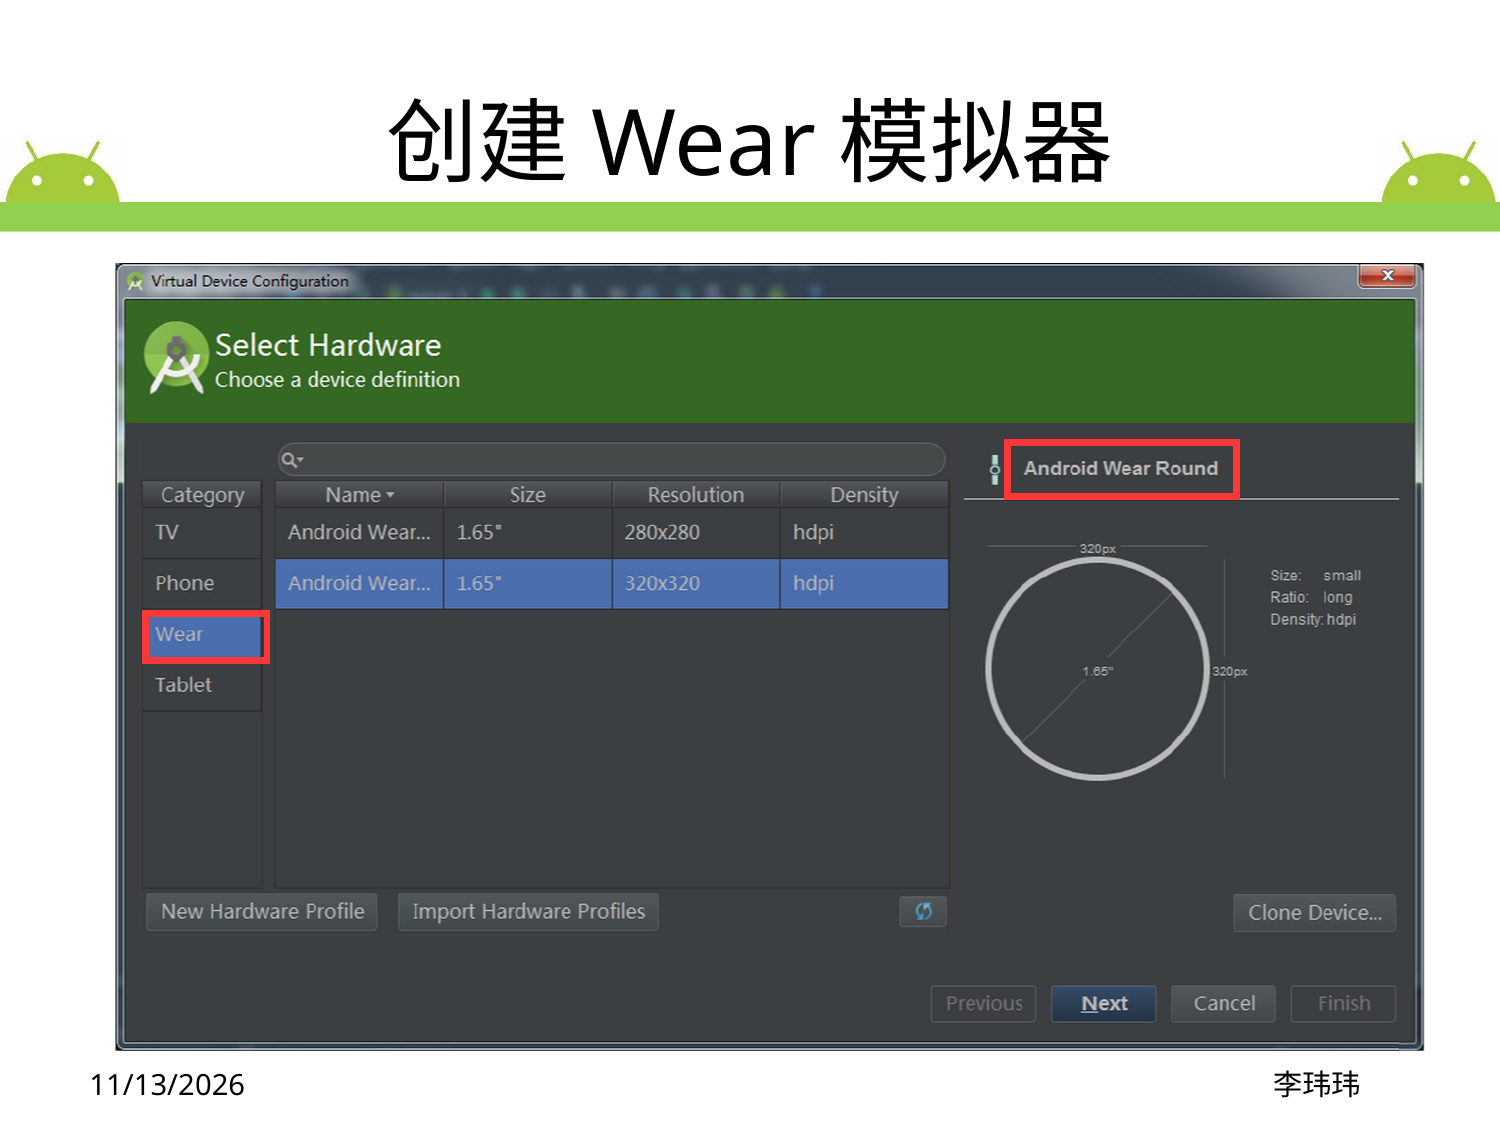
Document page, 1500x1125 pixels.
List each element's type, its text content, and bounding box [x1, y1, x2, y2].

title 创建Wear模拟器 [75, 45, 1425, 233]
picture [1425, 137, 1500, 202]
picture [0, 137, 75, 202]
picture [113, 261, 1426, 1051]
